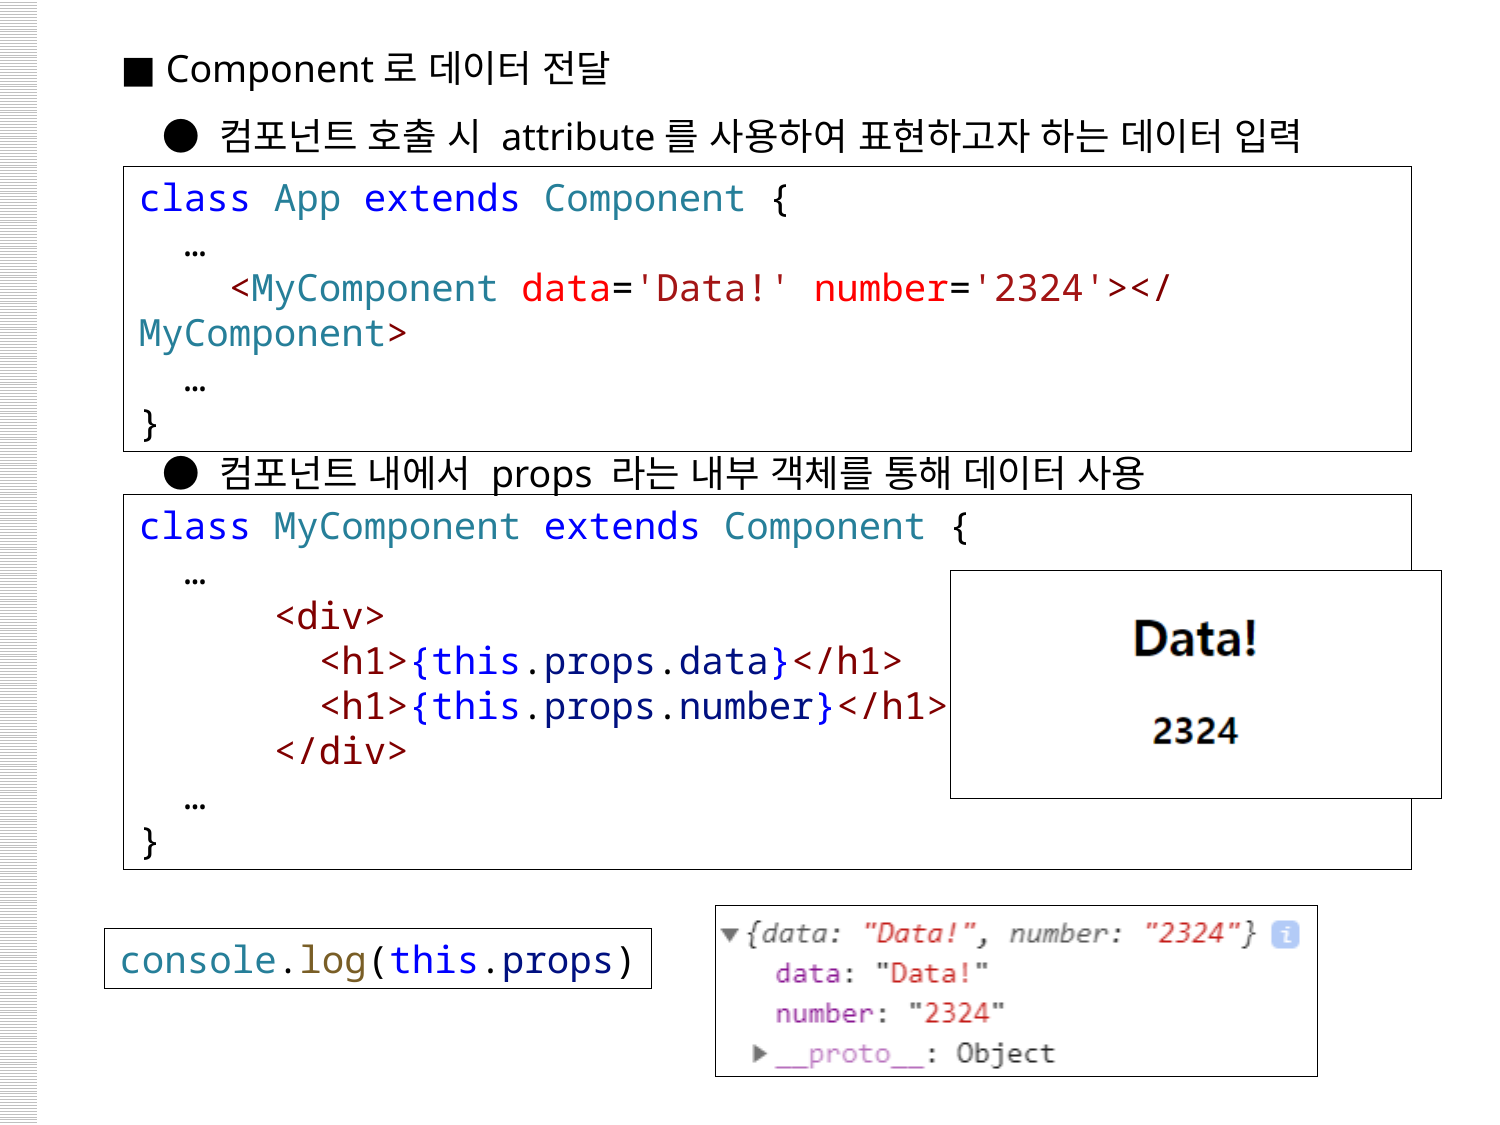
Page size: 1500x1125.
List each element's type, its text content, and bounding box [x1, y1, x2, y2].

text_box class App extends Component { … <MyComponent data='Data!' number='2324'></MyComponent> … } [123, 166, 1412, 452]
text_box ■ Component로 데이터 전달 ● 컴포넌트 호출 시 attribute를 사용하여 표현하고자 하는 데이터 입력 ● 컴포넌트 내에서 props 라는 내부 객체를 통해 데이터 사용 [105, 15, 1319, 503]
picture [715, 904, 1318, 1078]
text_box class MyComponent extends Component { … <div> <h1>{this.props.data}</h1> <h1>{this.props.number}</h1> </div> … } [123, 494, 1412, 870]
picture [950, 570, 1442, 799]
text_box console.log(this.props) [104, 928, 652, 989]
